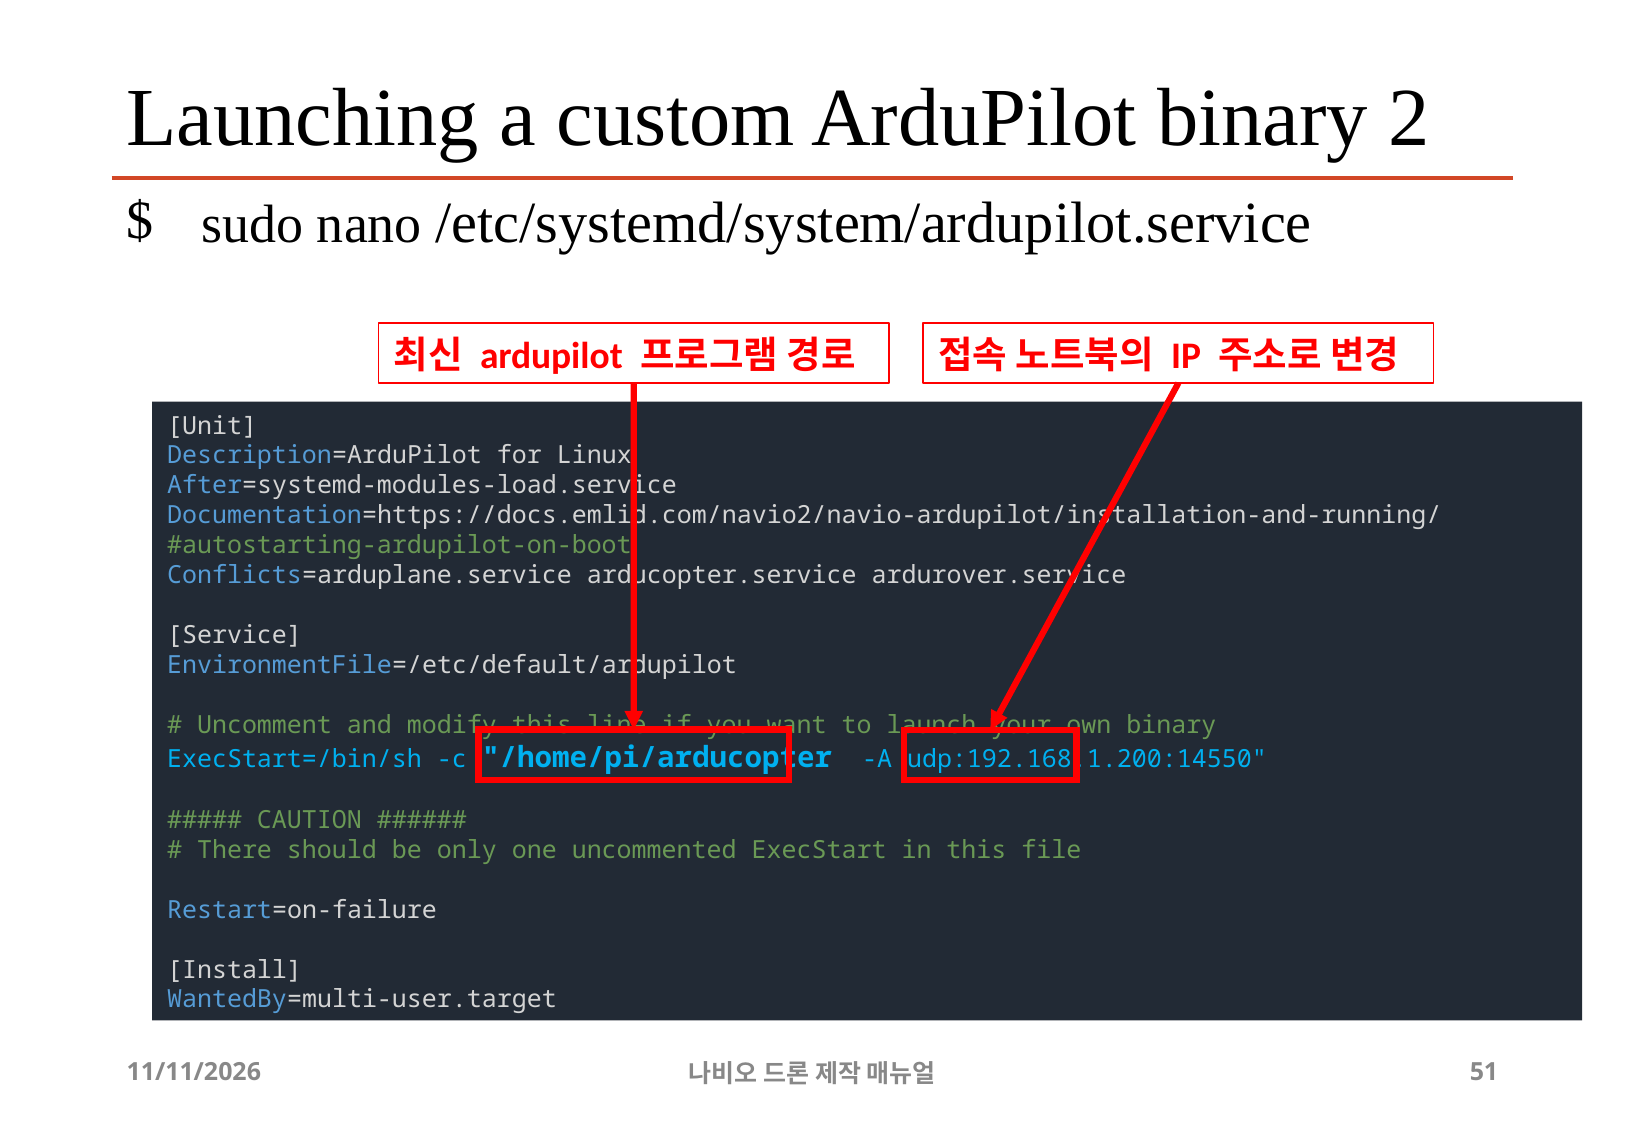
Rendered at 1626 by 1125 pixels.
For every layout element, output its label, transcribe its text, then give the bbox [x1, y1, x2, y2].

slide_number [111, 1042, 303, 1103]
list sudo nano /etc/systemd/system/ardupilot.service [111, 185, 1514, 306]
title Launching a custom ArduPilot binary 2 [111, 59, 1514, 179]
footer 나비오 드론 제작 매뉴얼 [538, 1042, 1087, 1103]
slide_number 51 [1433, 1042, 1514, 1103]
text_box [151, 322, 1583, 1028]
